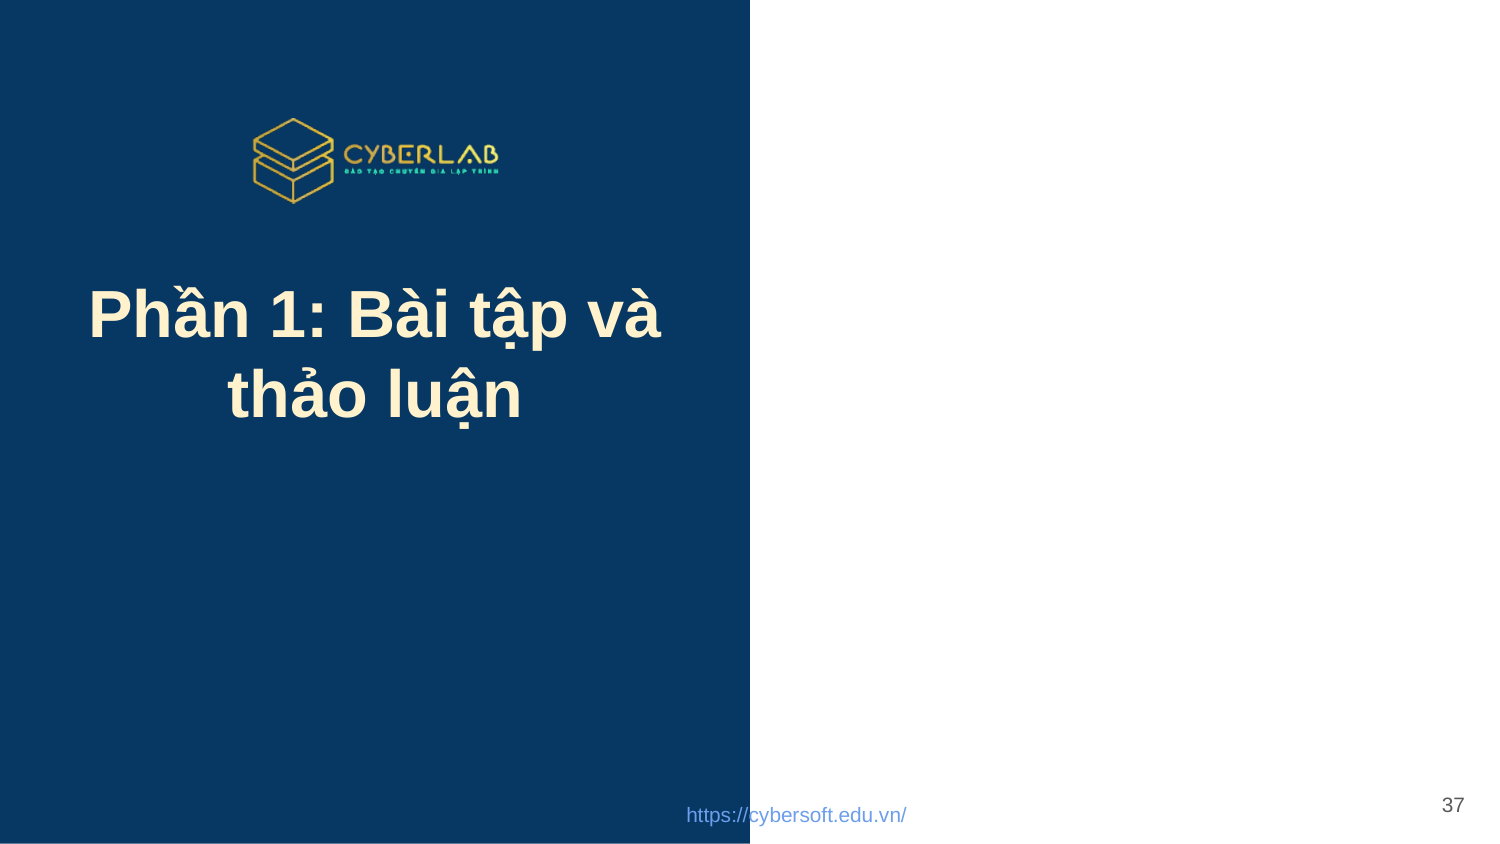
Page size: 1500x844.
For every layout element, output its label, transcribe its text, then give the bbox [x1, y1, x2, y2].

picture [239, 118, 511, 202]
slide_number 37 [1389, 782, 1480, 830]
title Phần 1: Bài tập và thảo luận [43, 202, 708, 446]
